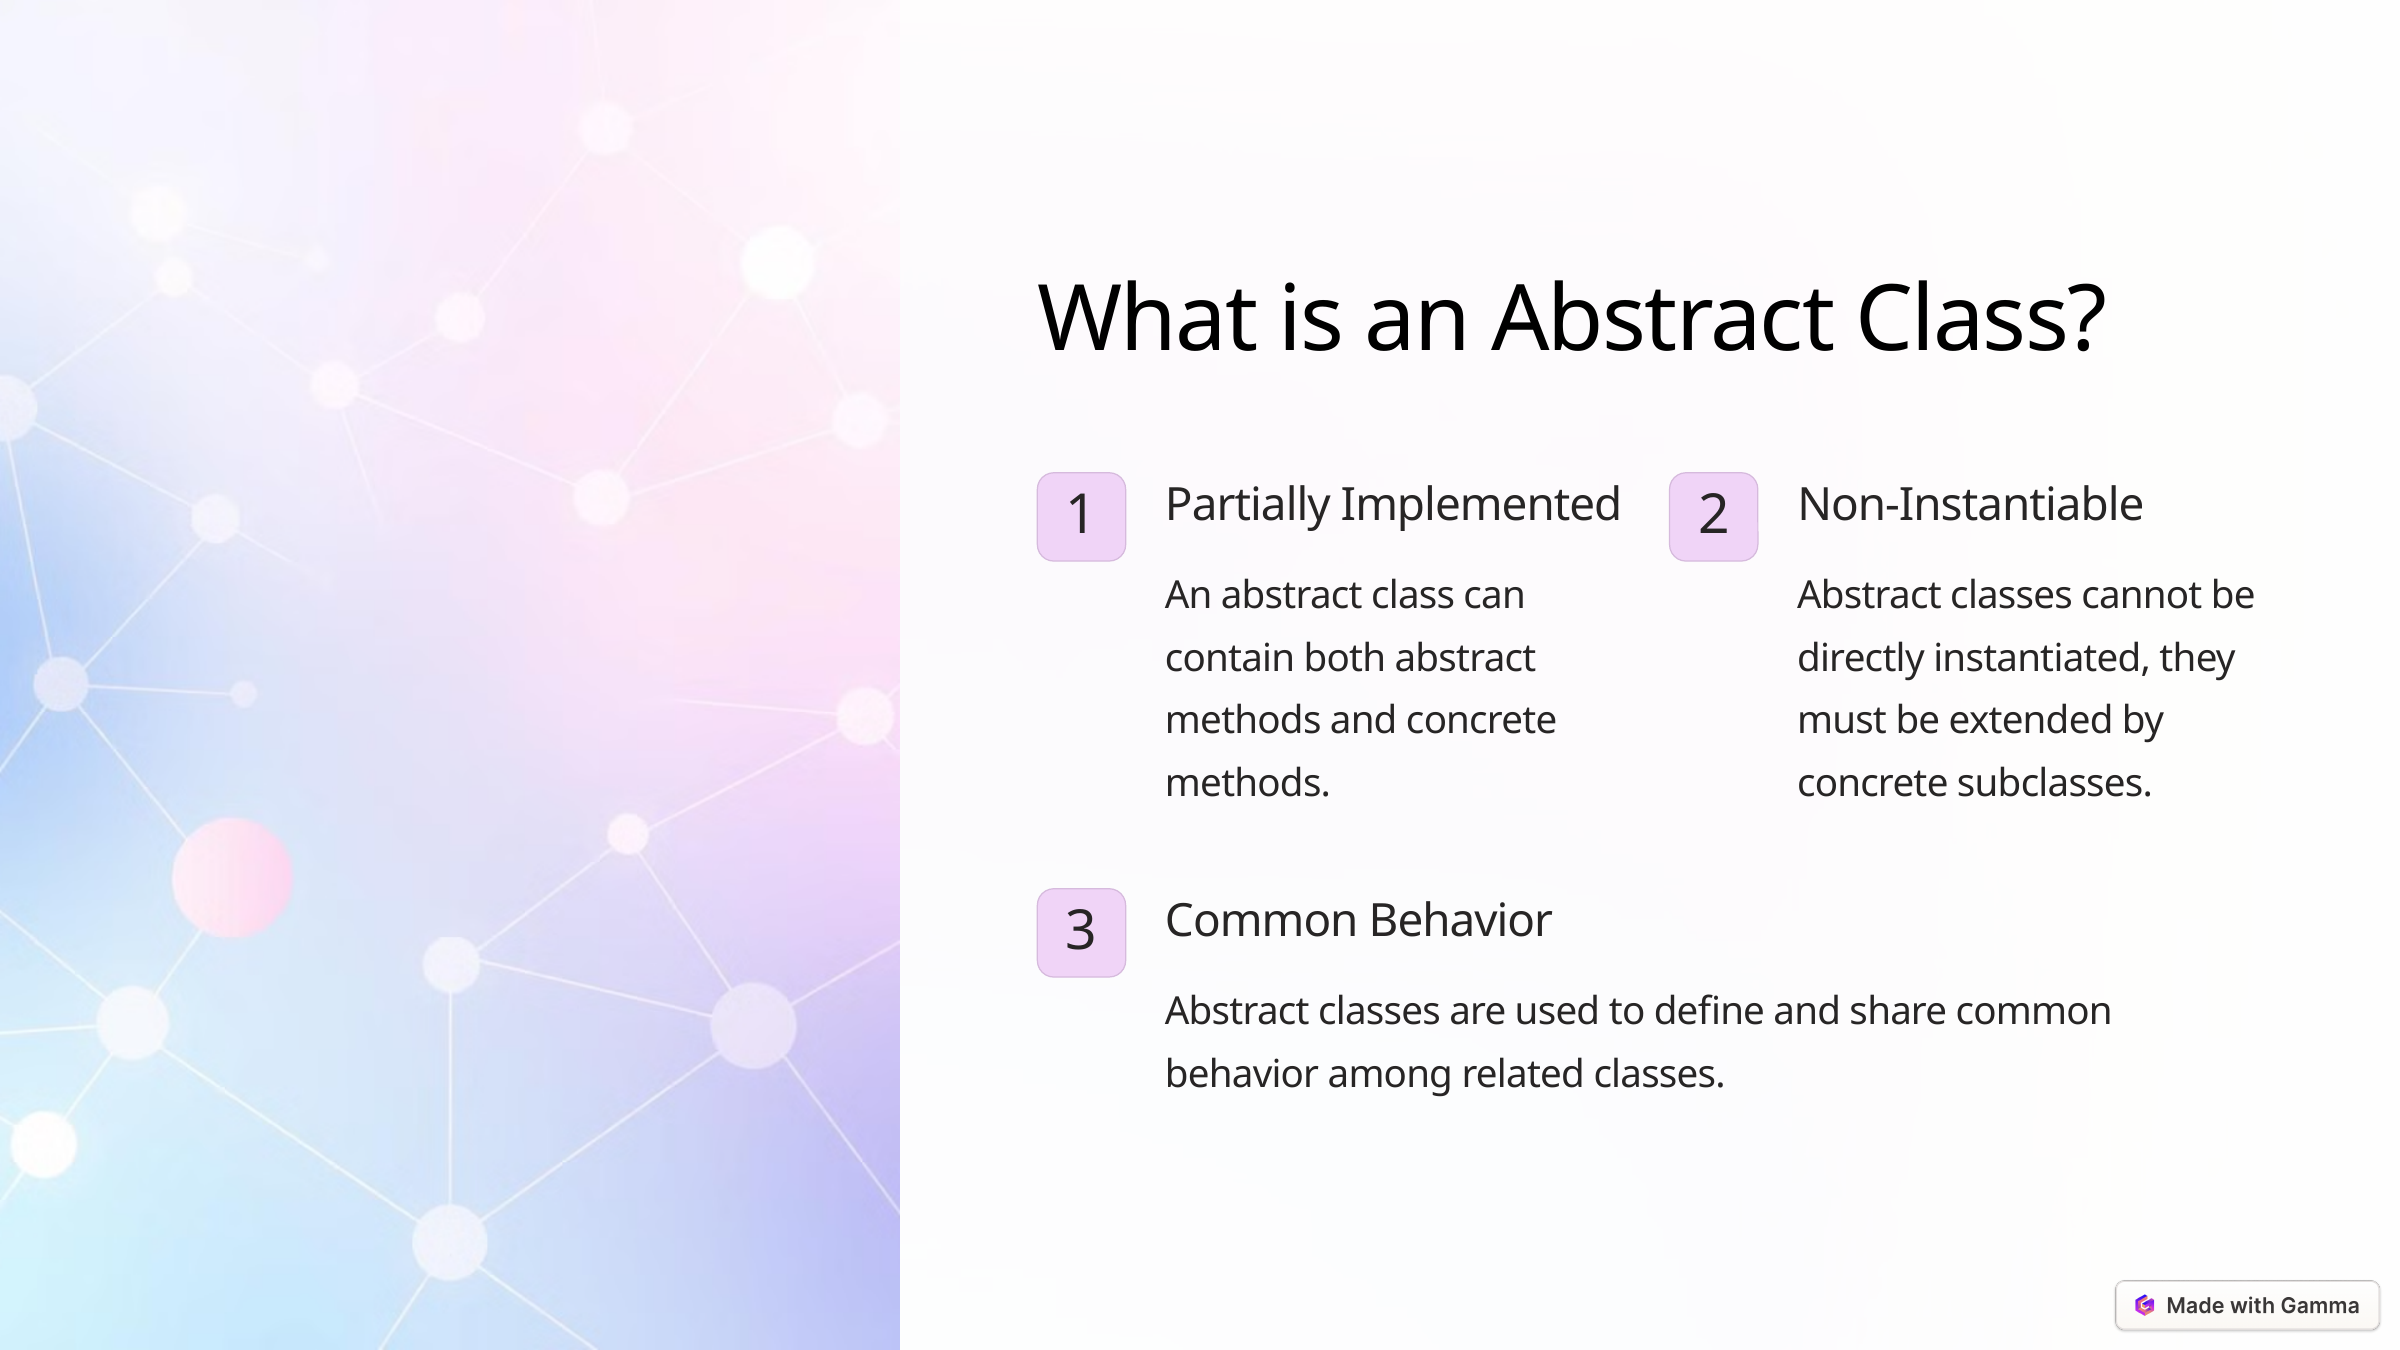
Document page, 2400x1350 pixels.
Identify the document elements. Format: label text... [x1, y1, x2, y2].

text_box 3 [1067, 905, 1096, 961]
text_box 1 [1067, 489, 1096, 545]
text_box Partially Implemented [1165, 472, 1627, 531]
text_box [1037, 888, 1126, 978]
picture [0, 0, 900, 1350]
text_box [1037, 472, 1126, 562]
text_box An abstract class can contain both abstract methods and concrete methods. [1164, 553, 1631, 743]
text_box [1669, 472, 1758, 562]
text_box Abstract classes cannot be directly instantiated, they must be extended by concrete subclasses. [1797, 553, 2263, 806]
text_box Abstract classes are used to define and share common behavior among related classes. [1165, 970, 2263, 1096]
picture [2106, 1271, 2389, 1339]
text_box 2 [1699, 489, 1728, 545]
text_box Common Behavior [1165, 888, 1627, 947]
text_box What is an Abstract Class? [1037, 254, 2080, 370]
text_box Non-Instantiable [1797, 472, 2260, 531]
